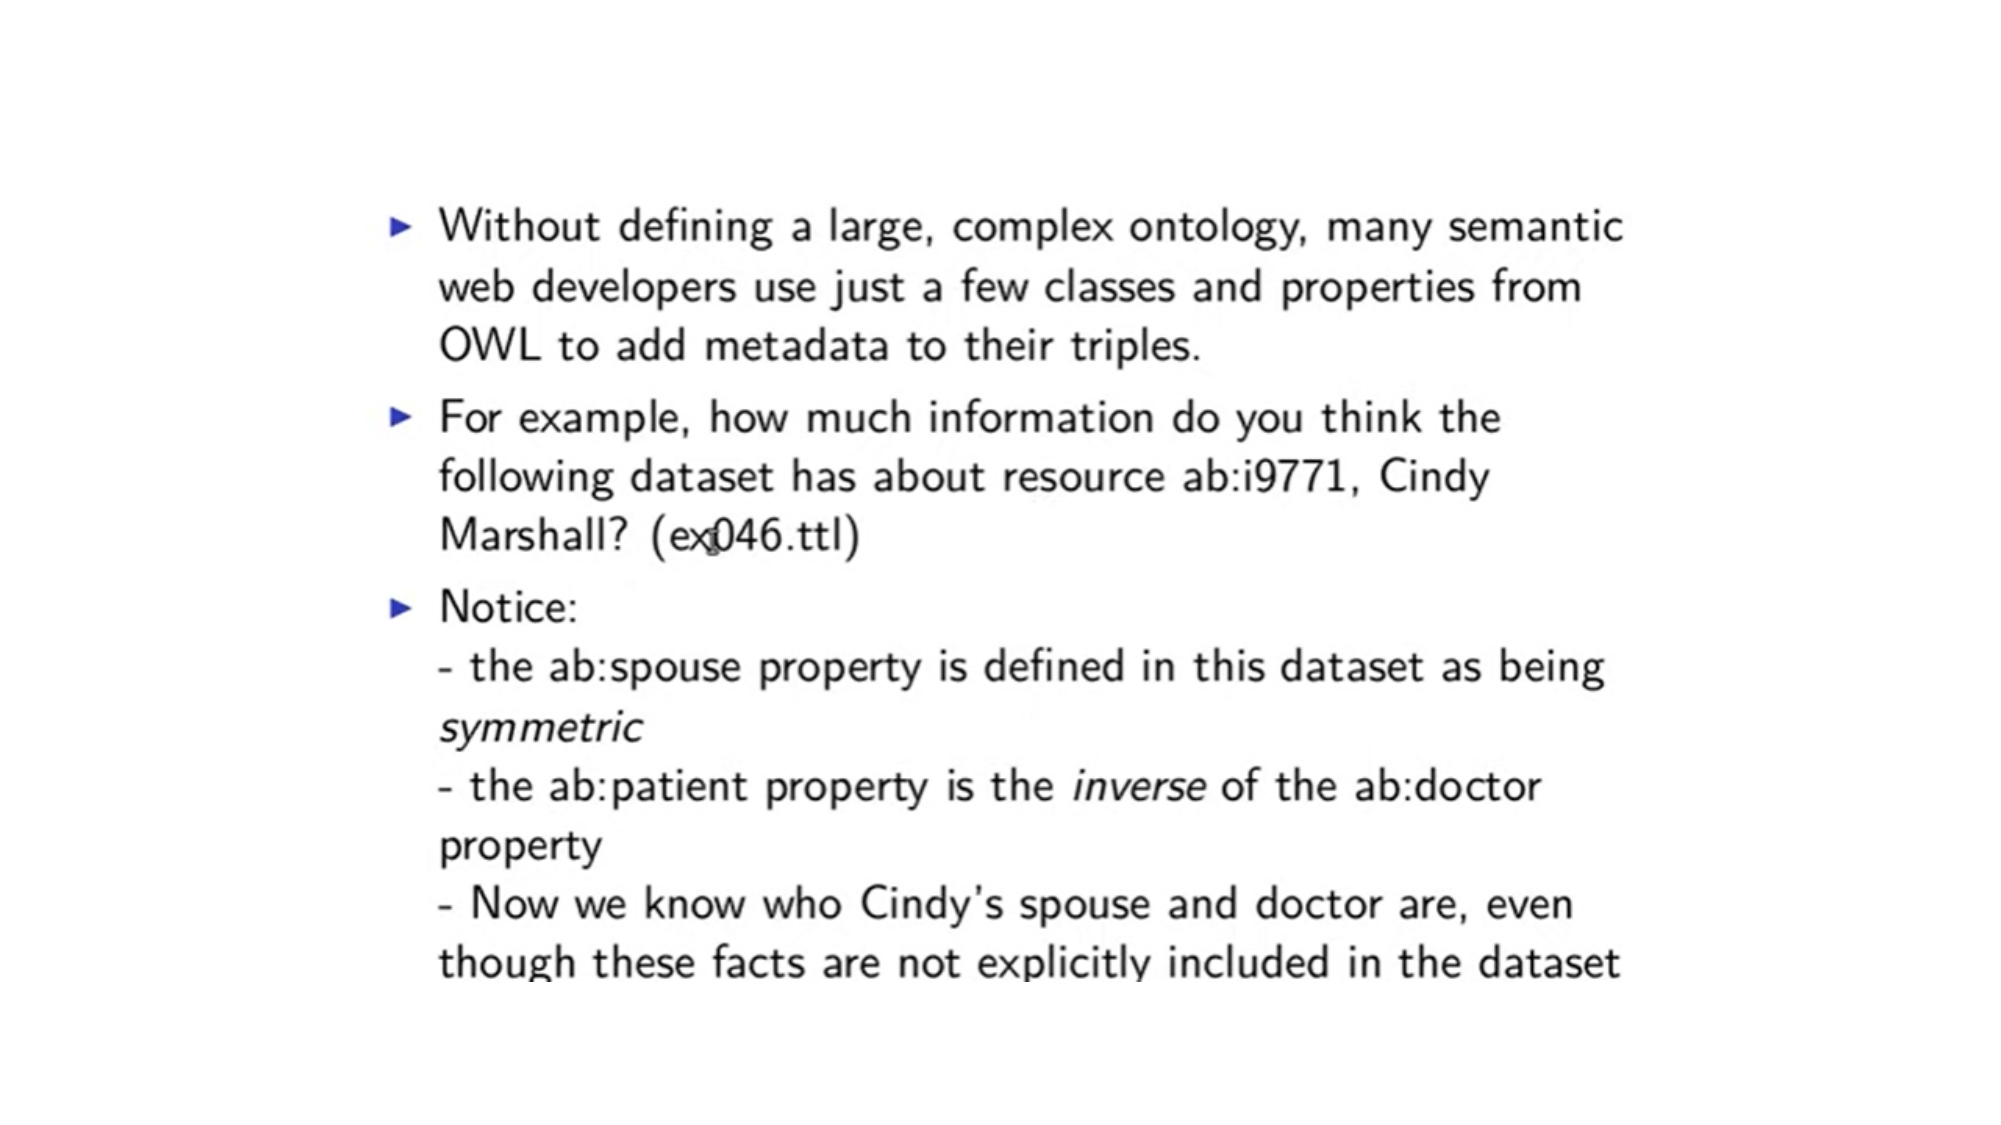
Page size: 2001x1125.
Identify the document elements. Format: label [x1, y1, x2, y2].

picture [356, 142, 1644, 983]
